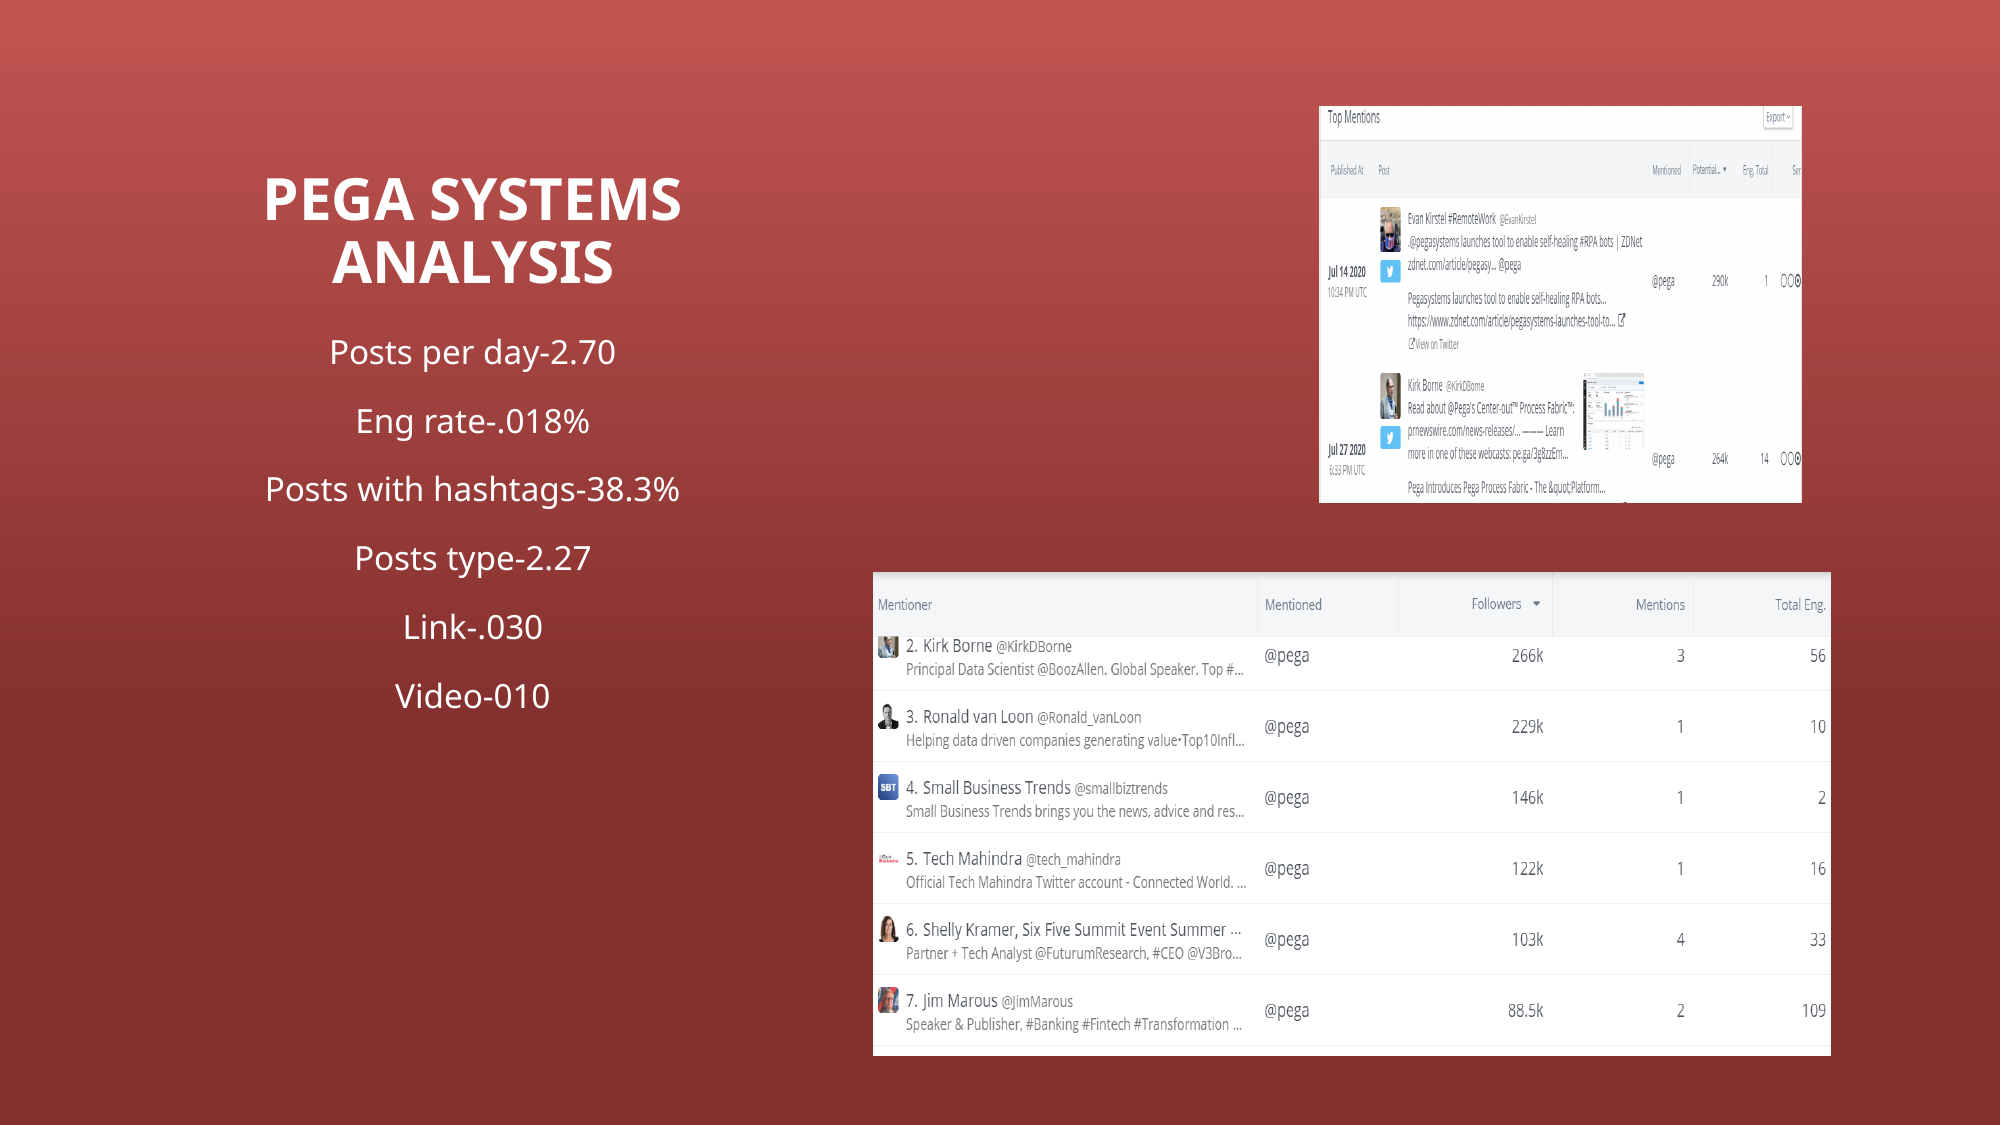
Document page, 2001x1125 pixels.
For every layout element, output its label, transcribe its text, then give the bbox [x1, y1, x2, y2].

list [1319, 106, 1803, 503]
title Pega systems Analysis [150, 99, 796, 304]
list Posts per day-2.70 Eng rate-.018% Posts with hashtags-38.3% Posts type-2.27 Link-.030 Video-010 [150, 315, 796, 950]
picture [873, 571, 1832, 1056]
